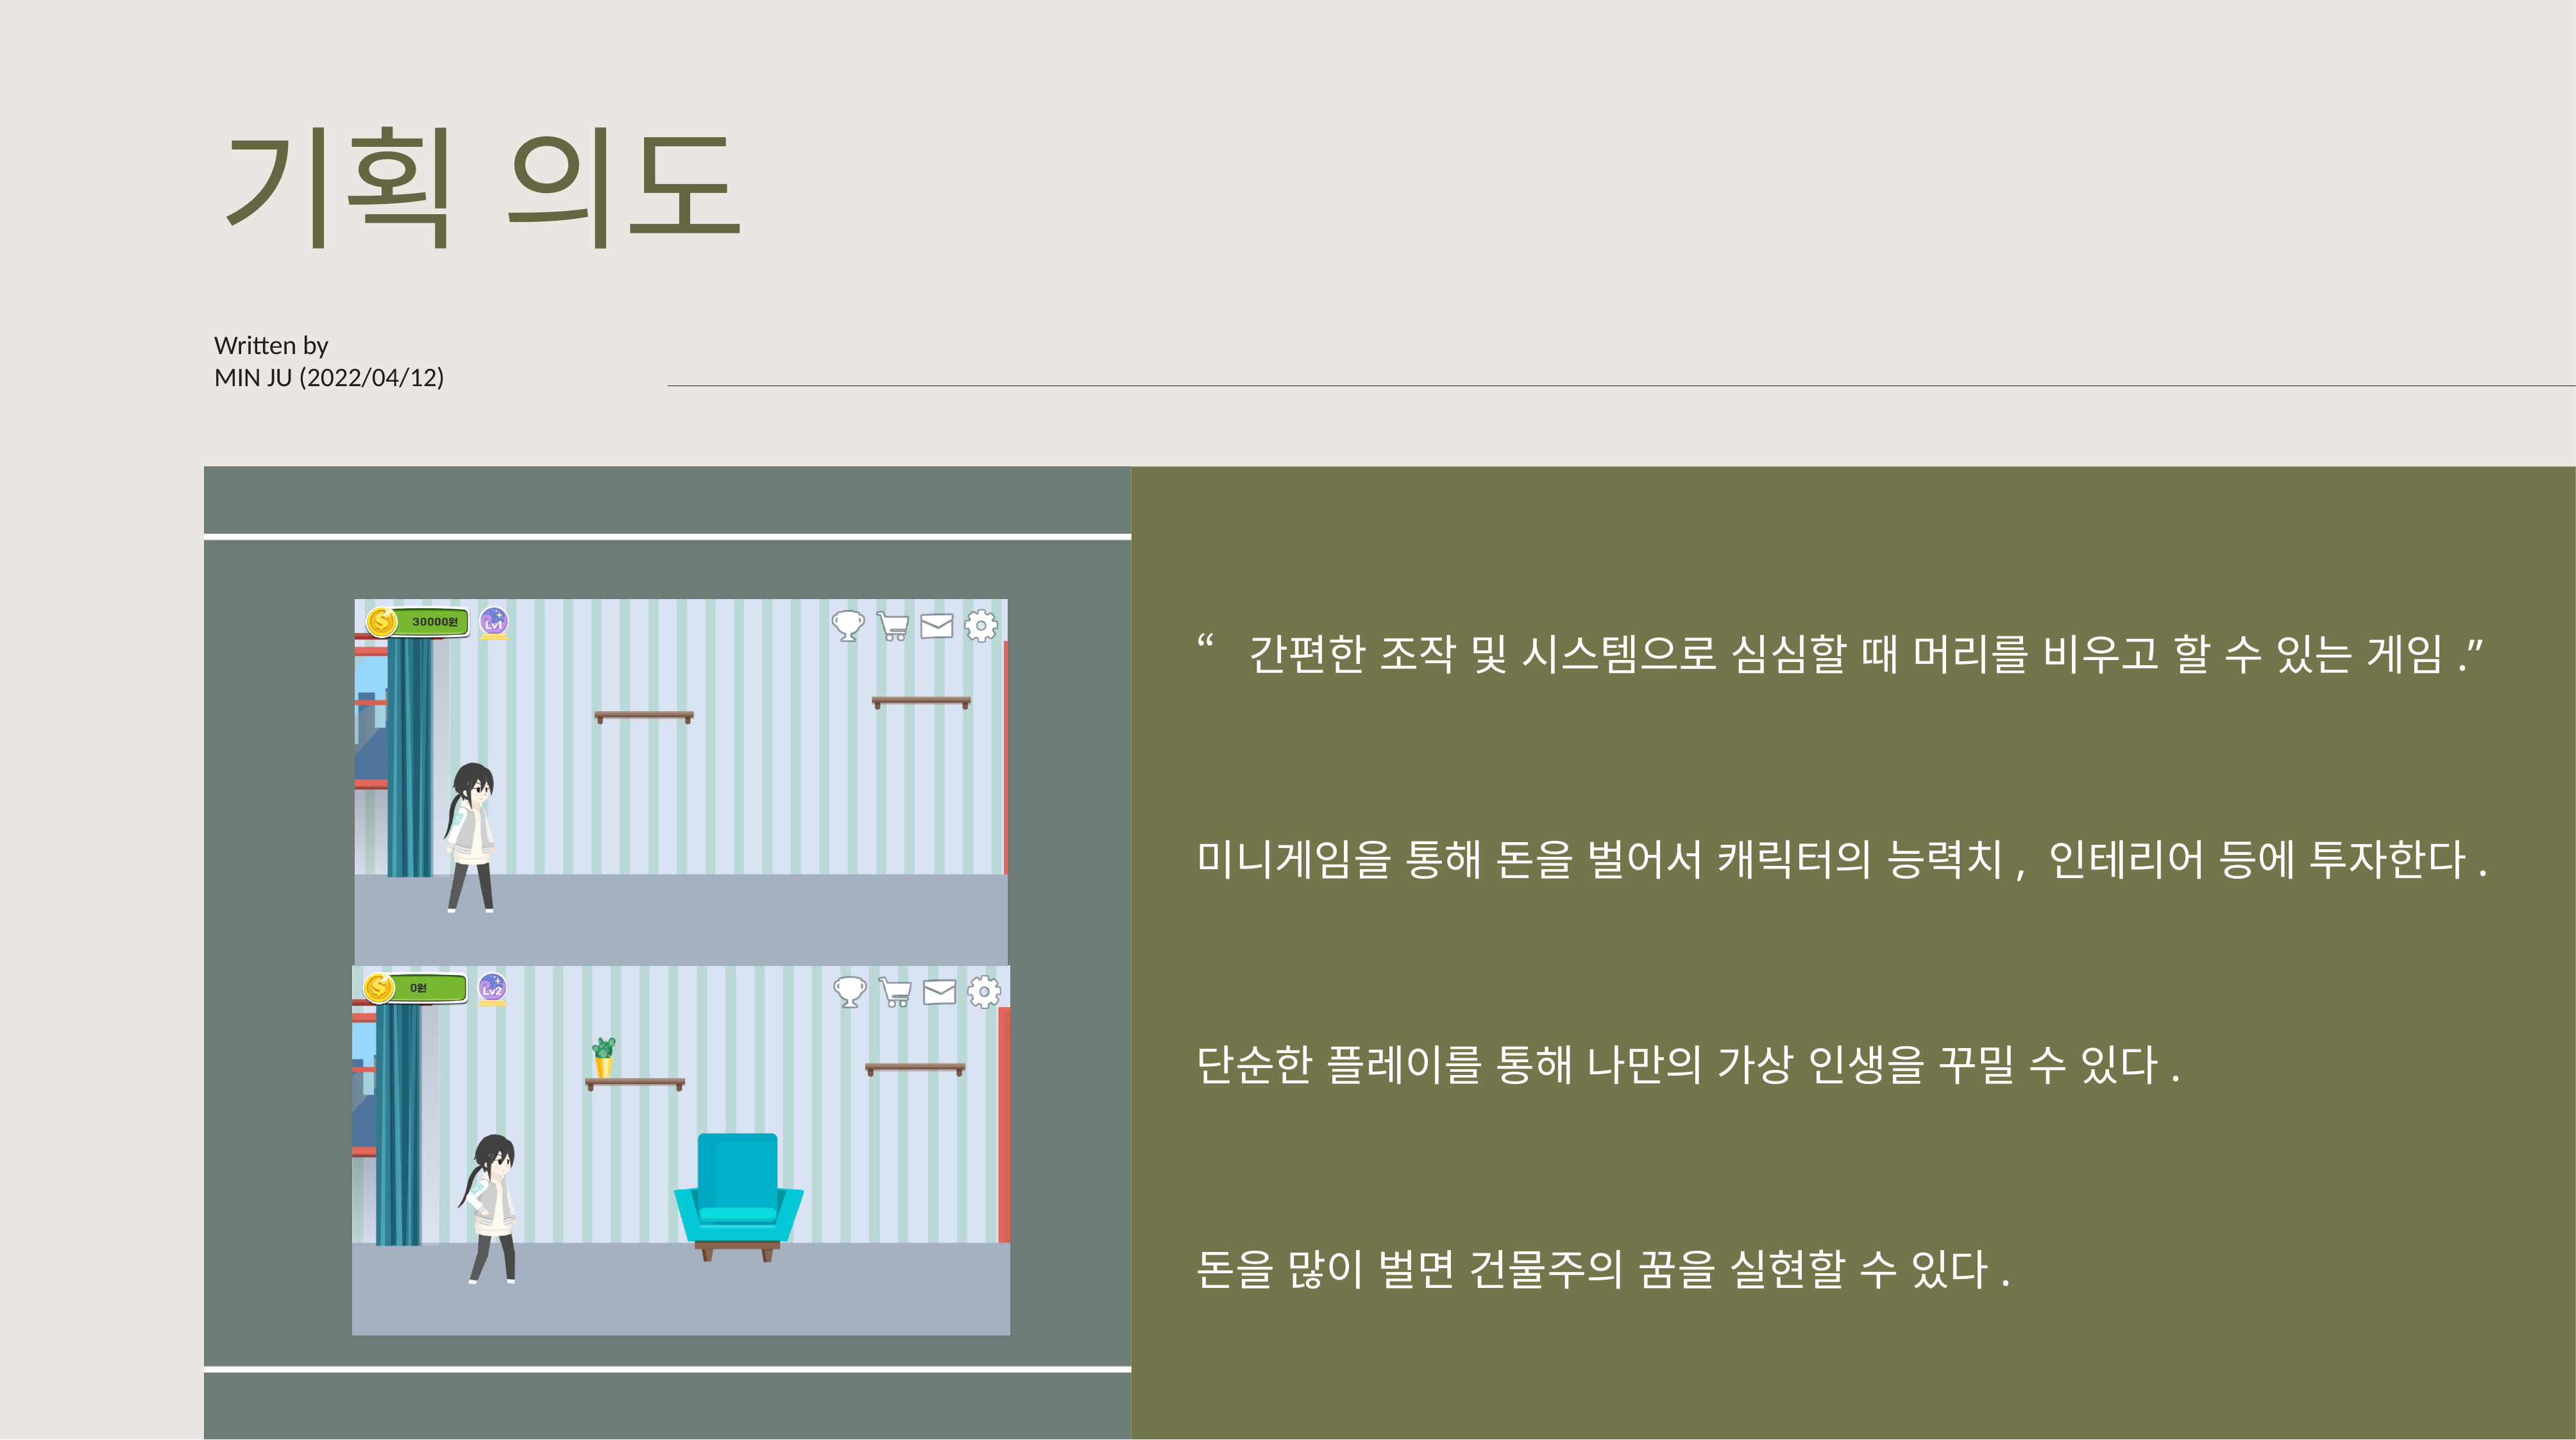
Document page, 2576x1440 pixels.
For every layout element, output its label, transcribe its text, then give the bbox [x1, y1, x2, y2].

text_box “간편한 조작 및 시스템으로 심심할 때 머리를 비우고 할 수 있는 게임.” 미니게임을 통해 돈을 벌어서 캐릭터의 능력치, 인테리어 등에 투자한다. 단순한 플레이를 통해 나만의 가상 인생을 꾸밀 수 있다. 돈을 많이 벌면 건물주의 꿈을 실현할 수 있다. [1186, 623, 2521, 1300]
text_box 기획 의도 [0, 118, 1010, 423]
picture [204, 466, 1131, 1439]
text_box [1131, 466, 2576, 1439]
